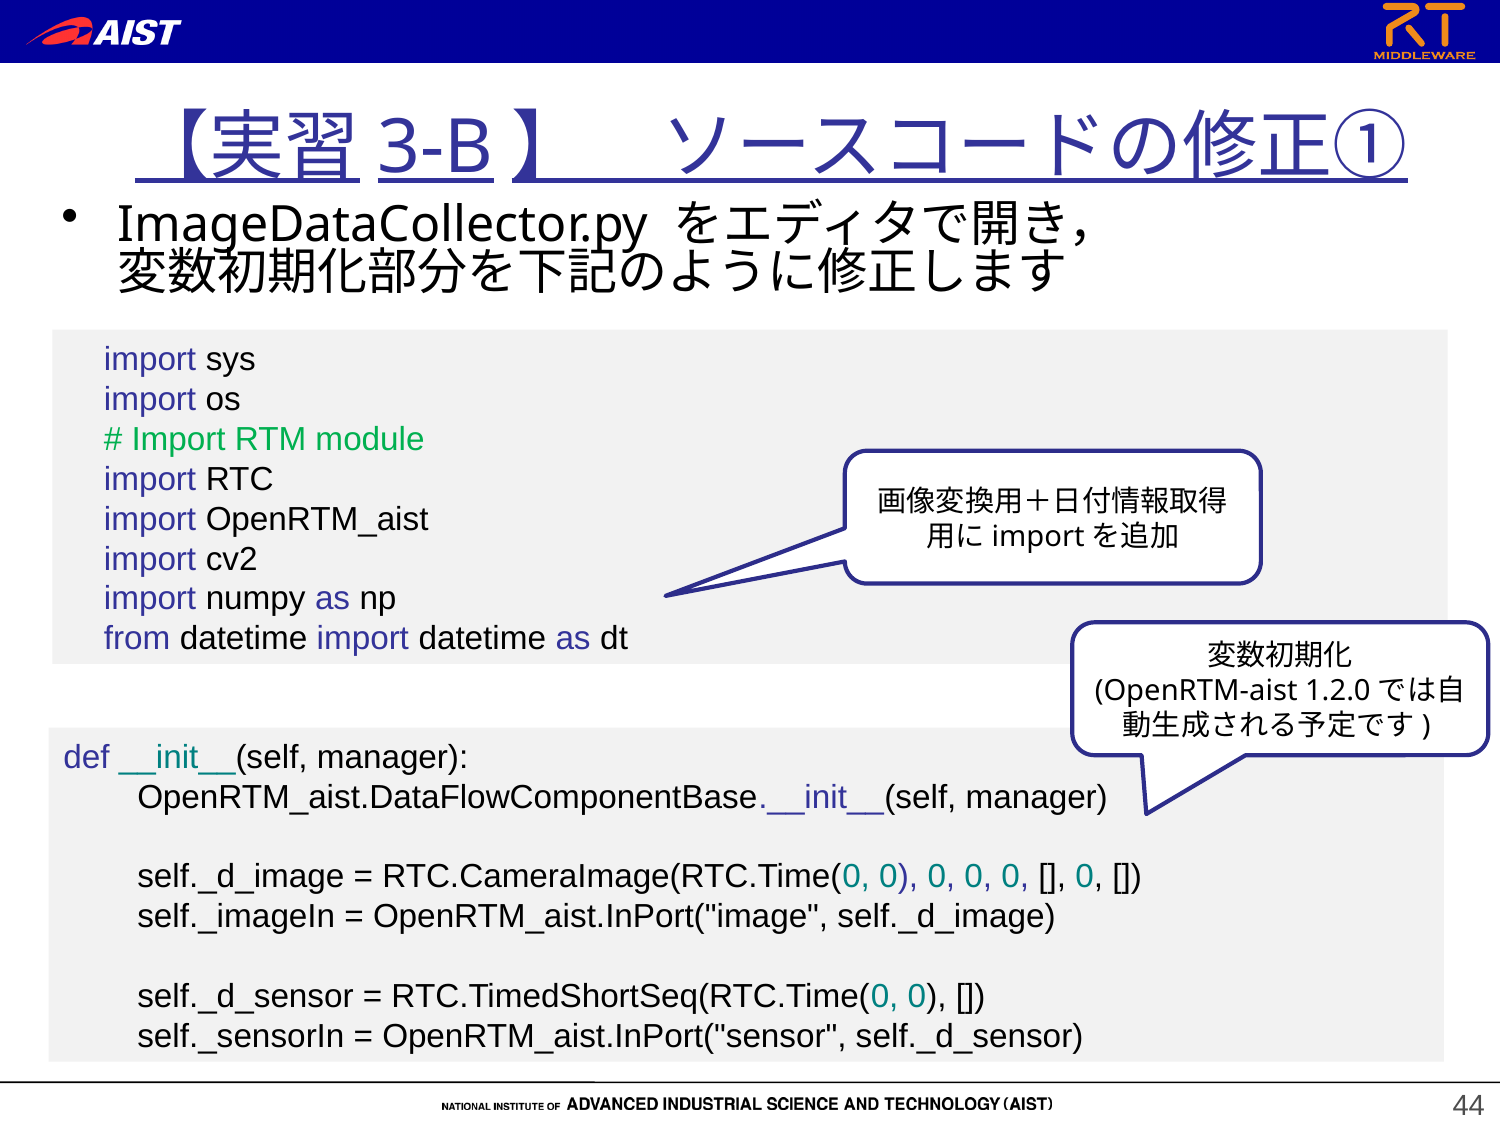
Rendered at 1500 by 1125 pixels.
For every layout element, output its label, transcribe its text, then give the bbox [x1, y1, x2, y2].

text_box def __init__(self, manager): OpenRTM_aist.DataFlowComponentBase.__init__(self, manager) self._d_image = RTC.CameraImage(RTC.Time(0, 0), 0, 0, 0, [], 0, []) self._imageIn = OpenRTM_aist.InPort("image", self._d_image) self._d_sensor = RTC.TimedShortSeq(RTC.Time(0, 0), []) self._sensorIn = OpenRTM_aist.InPort("sensor", self._d_sensor) [48, 727, 1444, 1062]
slide_number 44 [1149, 1078, 1500, 1125]
text_box import sys import os # Import RTM module import RTC import OpenRTM_aist import cv2 import numpy as np from datetime import datetime as dt [52, 329, 1448, 664]
picture [442, 1097, 1052, 1110]
text_box 変数初期化 (OpenRTM-aist 1.2.0では自動生成される予定です) [1070, 620, 1491, 816]
text_box 画像変換用＋日付情報取得用にimportを追加 [663, 448, 1263, 598]
text_box ImageDataCollector.py をエディタで開き， 変数初期化部分を下記のように修正します [46, 196, 1343, 317]
picture [0, 0, 1500, 63]
text_box 【実習3-B】 ソースコードの修正① [111, 89, 1432, 195]
